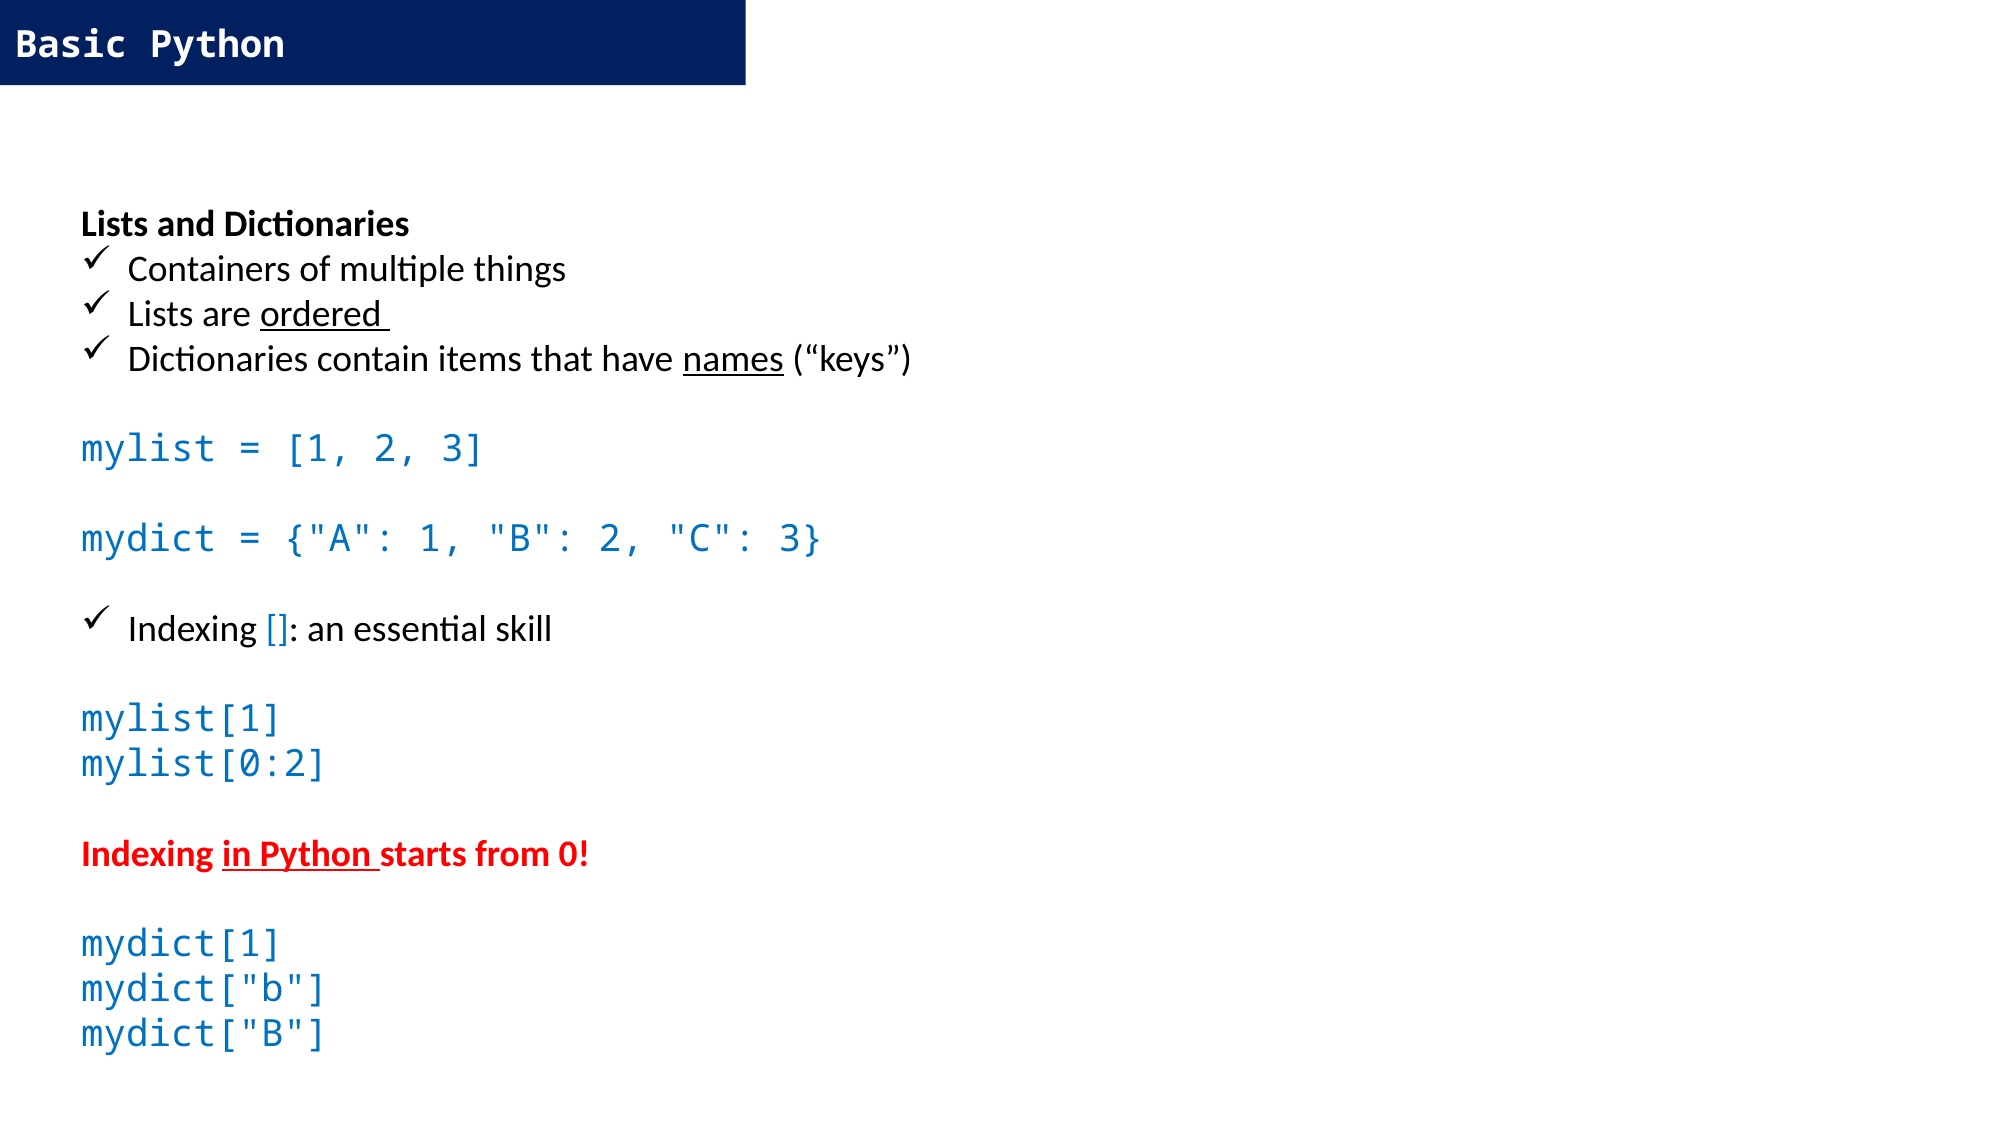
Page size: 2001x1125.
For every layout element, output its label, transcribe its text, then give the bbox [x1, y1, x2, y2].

text_box Lists and Dictionaries Containers of multiple things Lists are ordered Dictionaries contain items that have names (“keys”) mylist = [1, 2, 3] mydict = {"A": 1, "B": 2, "C": 3} Indexing []: an essential skill mylist[1] mylist[0:2] Indexing in Python starts from 0! mydict[1] mydict["b"] mydict["B"] [66, 170, 1461, 1082]
text_box Basic Python [0, 0, 746, 86]
